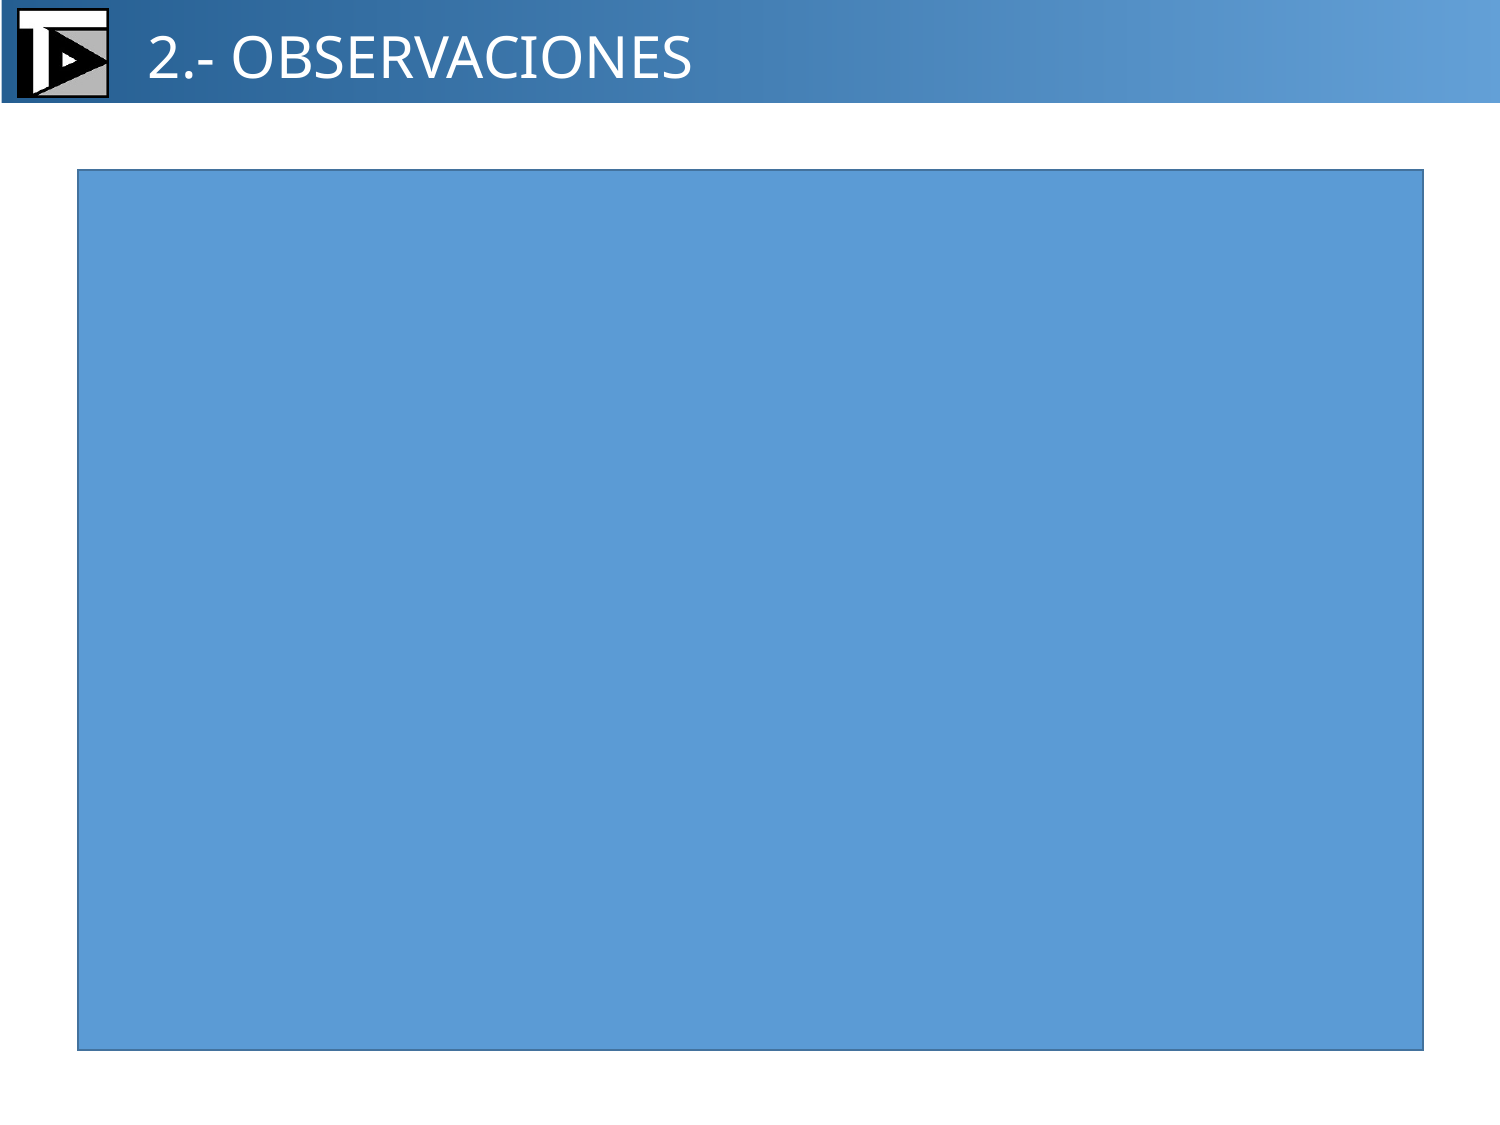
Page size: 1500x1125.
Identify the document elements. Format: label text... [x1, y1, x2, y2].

picture [17, 8, 109, 99]
text_box [1, 0, 1500, 104]
text_box 2.- OBSERVACIONES [132, 21, 1277, 97]
text_box [77, 169, 1424, 1051]
